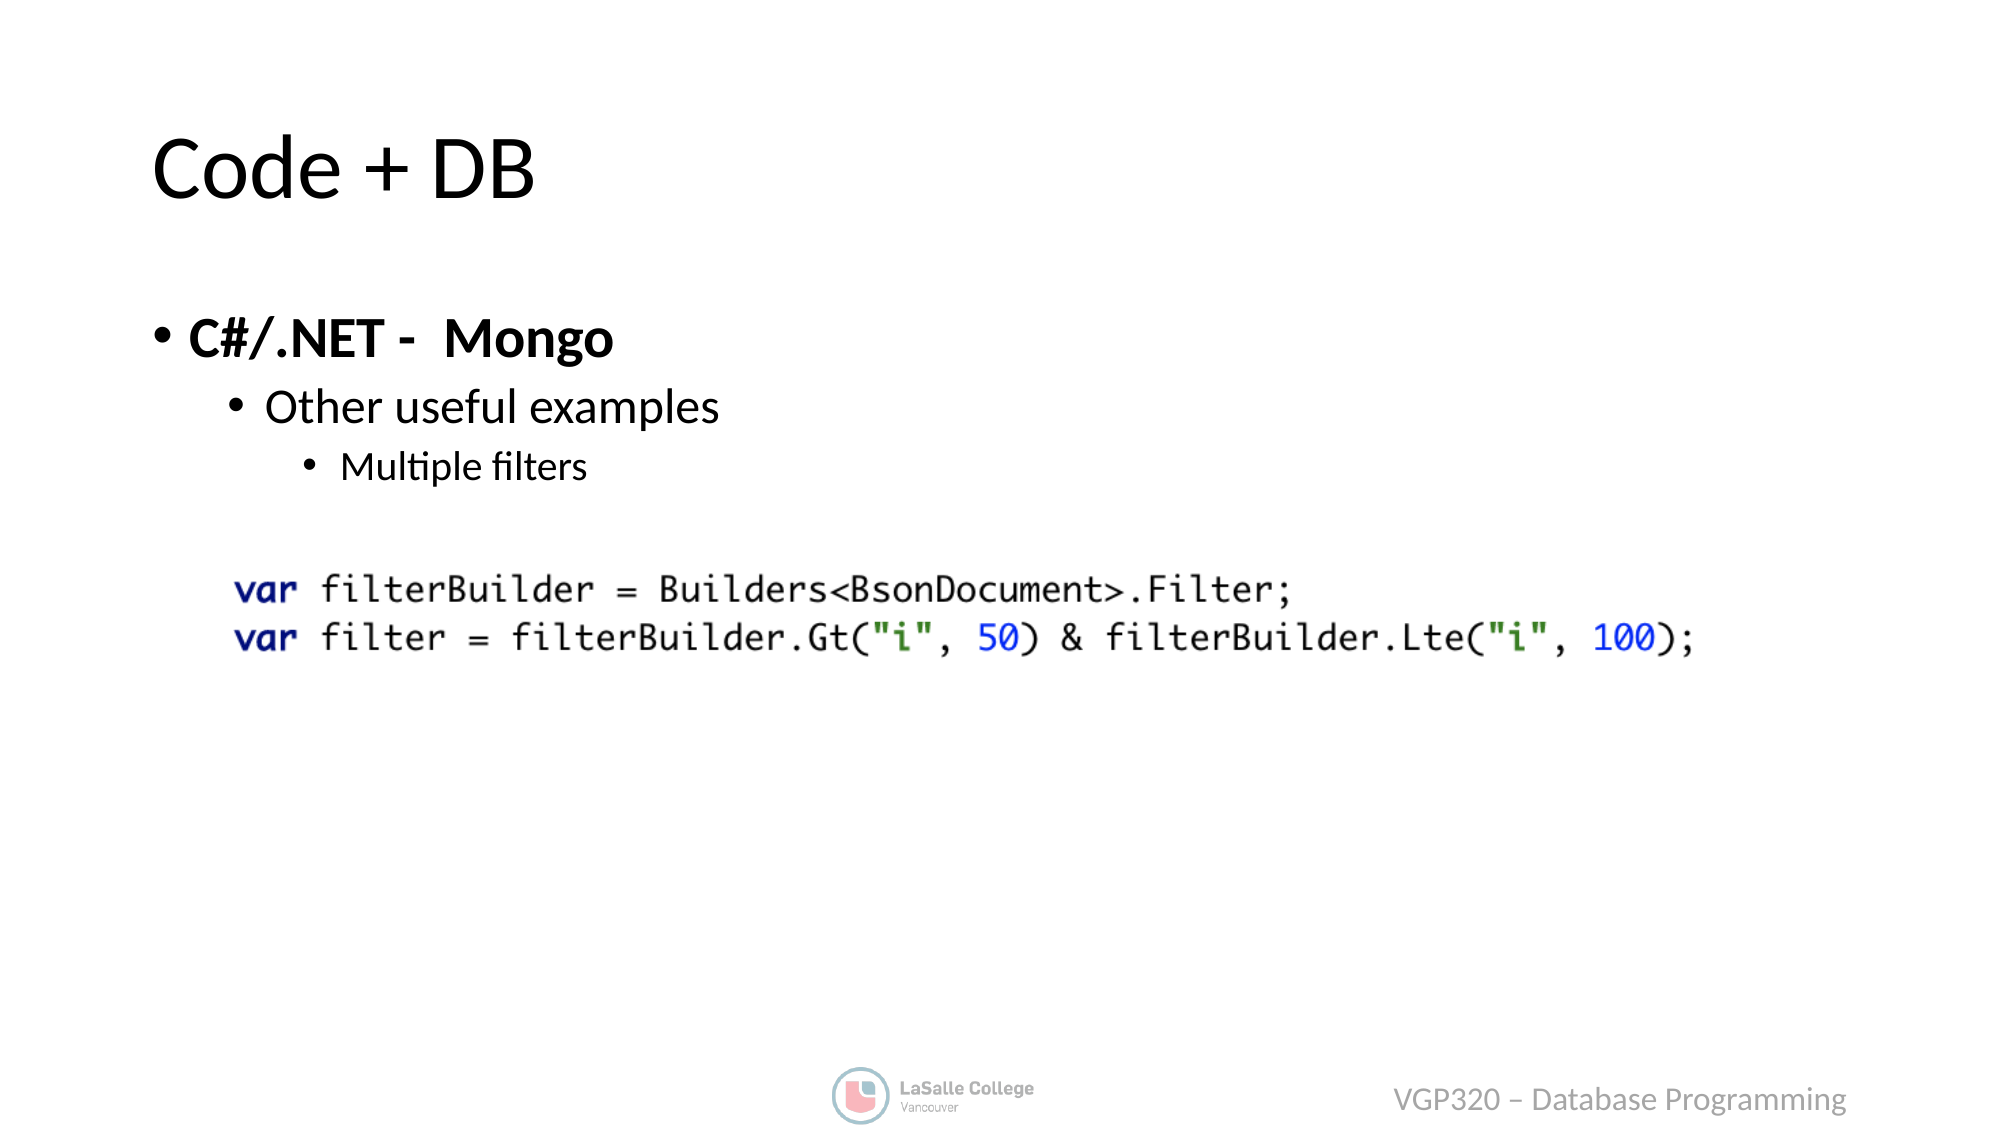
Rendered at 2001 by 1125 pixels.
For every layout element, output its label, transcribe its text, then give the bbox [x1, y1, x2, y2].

picture [213, 535, 1885, 709]
title Code + DB [137, 59, 1863, 278]
list C#/.NET - Mongo Other useful examples Multiple filters [137, 299, 1897, 1014]
